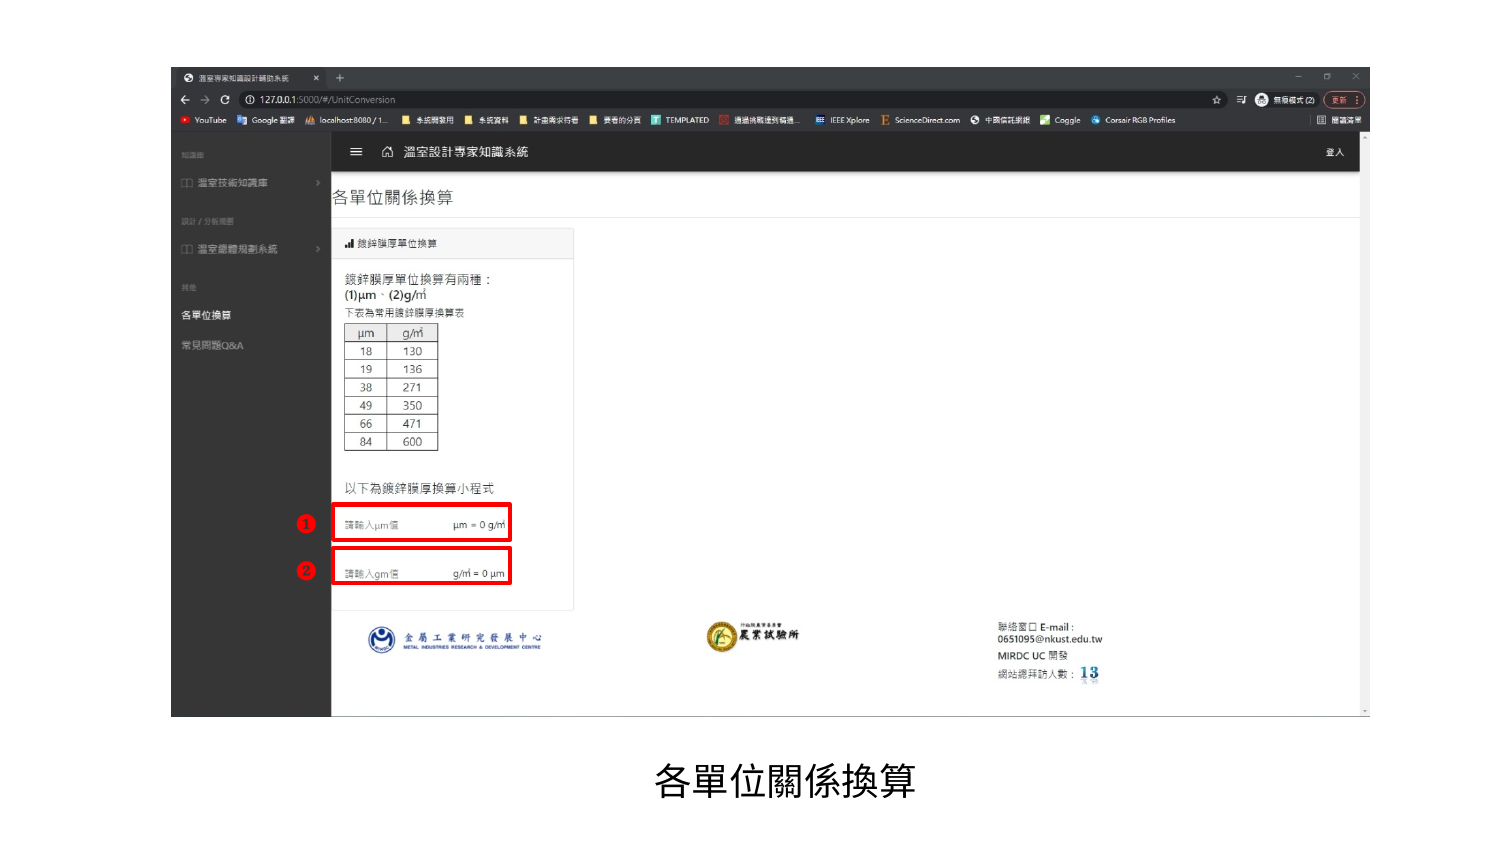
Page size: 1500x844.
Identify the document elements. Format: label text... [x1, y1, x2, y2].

picture [171, 67, 1370, 718]
text_box 各單位關係換算 [336, 750, 1235, 811]
